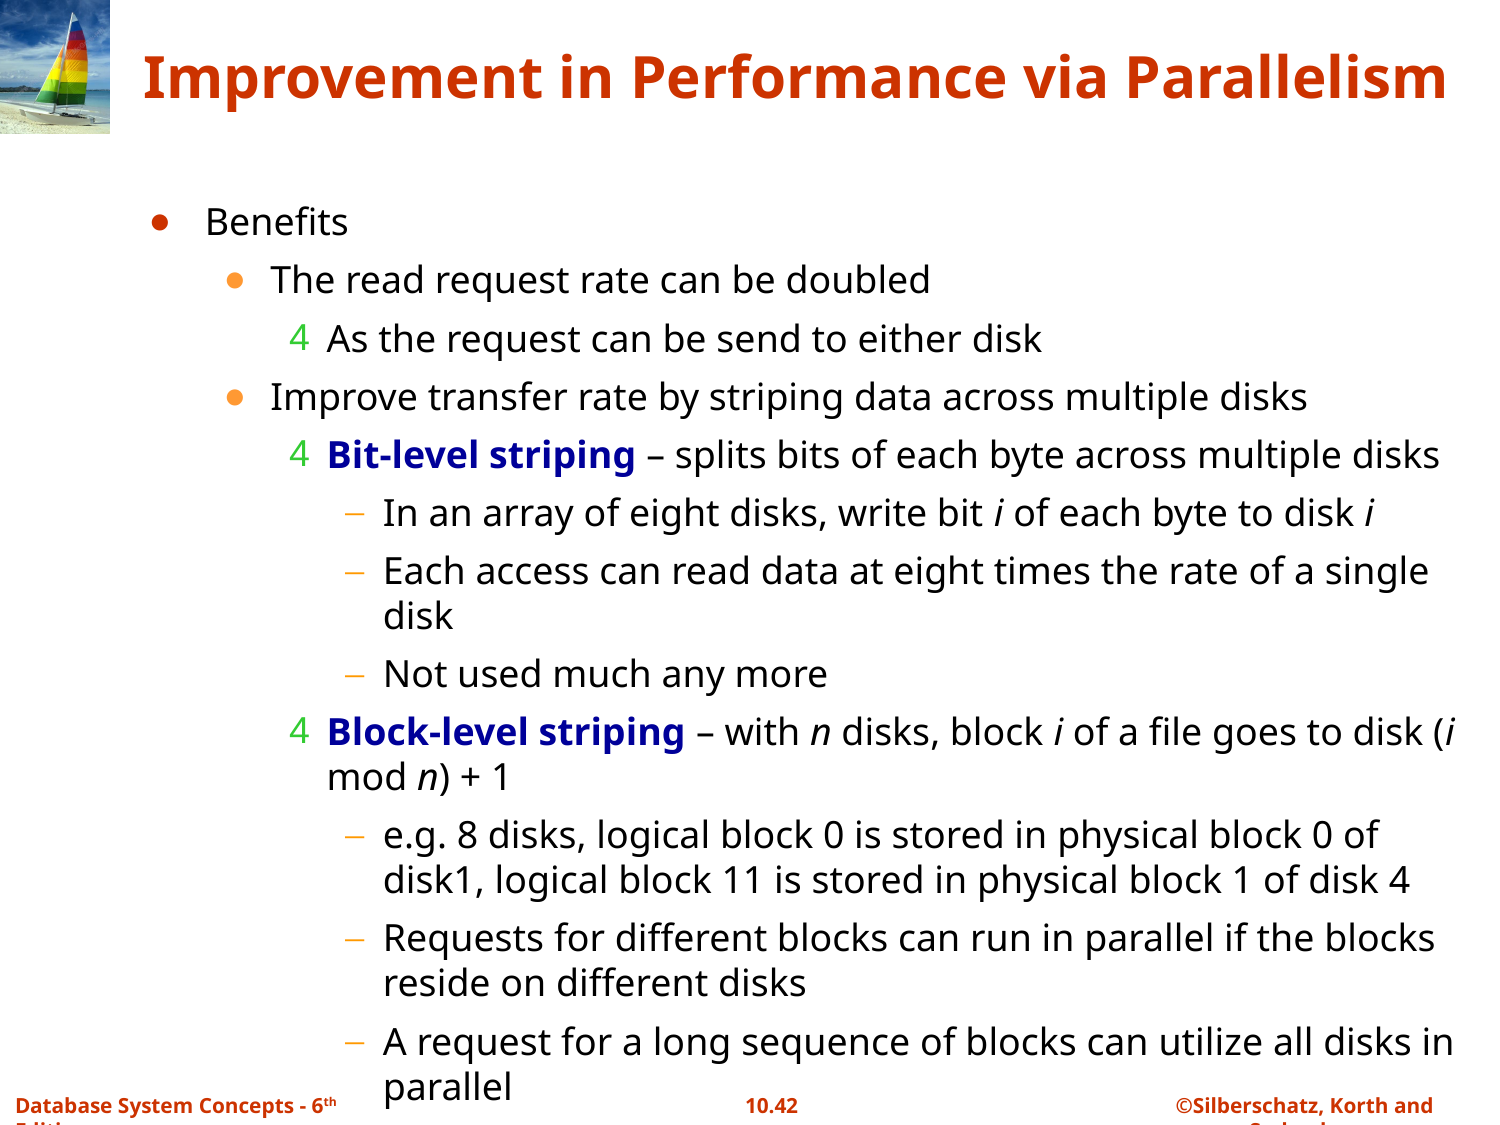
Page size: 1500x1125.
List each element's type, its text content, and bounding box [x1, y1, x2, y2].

list Benefits The read request rate can be doubled As the request can be send to either disk Improve transfer rate by striping data across multiple disks Bit-level striping – splits bits of each byte across multiple disks In an array of eight disks, write bit i of each byte to disk i Each access can read data at eight times the rate of a single disk Not used much any more Block-level striping – with n disks, block i of a file goes to disk (i mod n) + 1 e.g. 8 disks, logical block 0 is stored in physical block 0 of disk1, logical block 11 is stored in physical block 1 of disk 4 Requests for different blocks can run in parallel if the blocks reside on different disks A request for a long sequence of blocks can utilize all disks in parallel [133, 190, 1500, 981]
title Improvement in Performance via Parallelism [64, 42, 1500, 118]
picture [0, 0, 110, 134]
